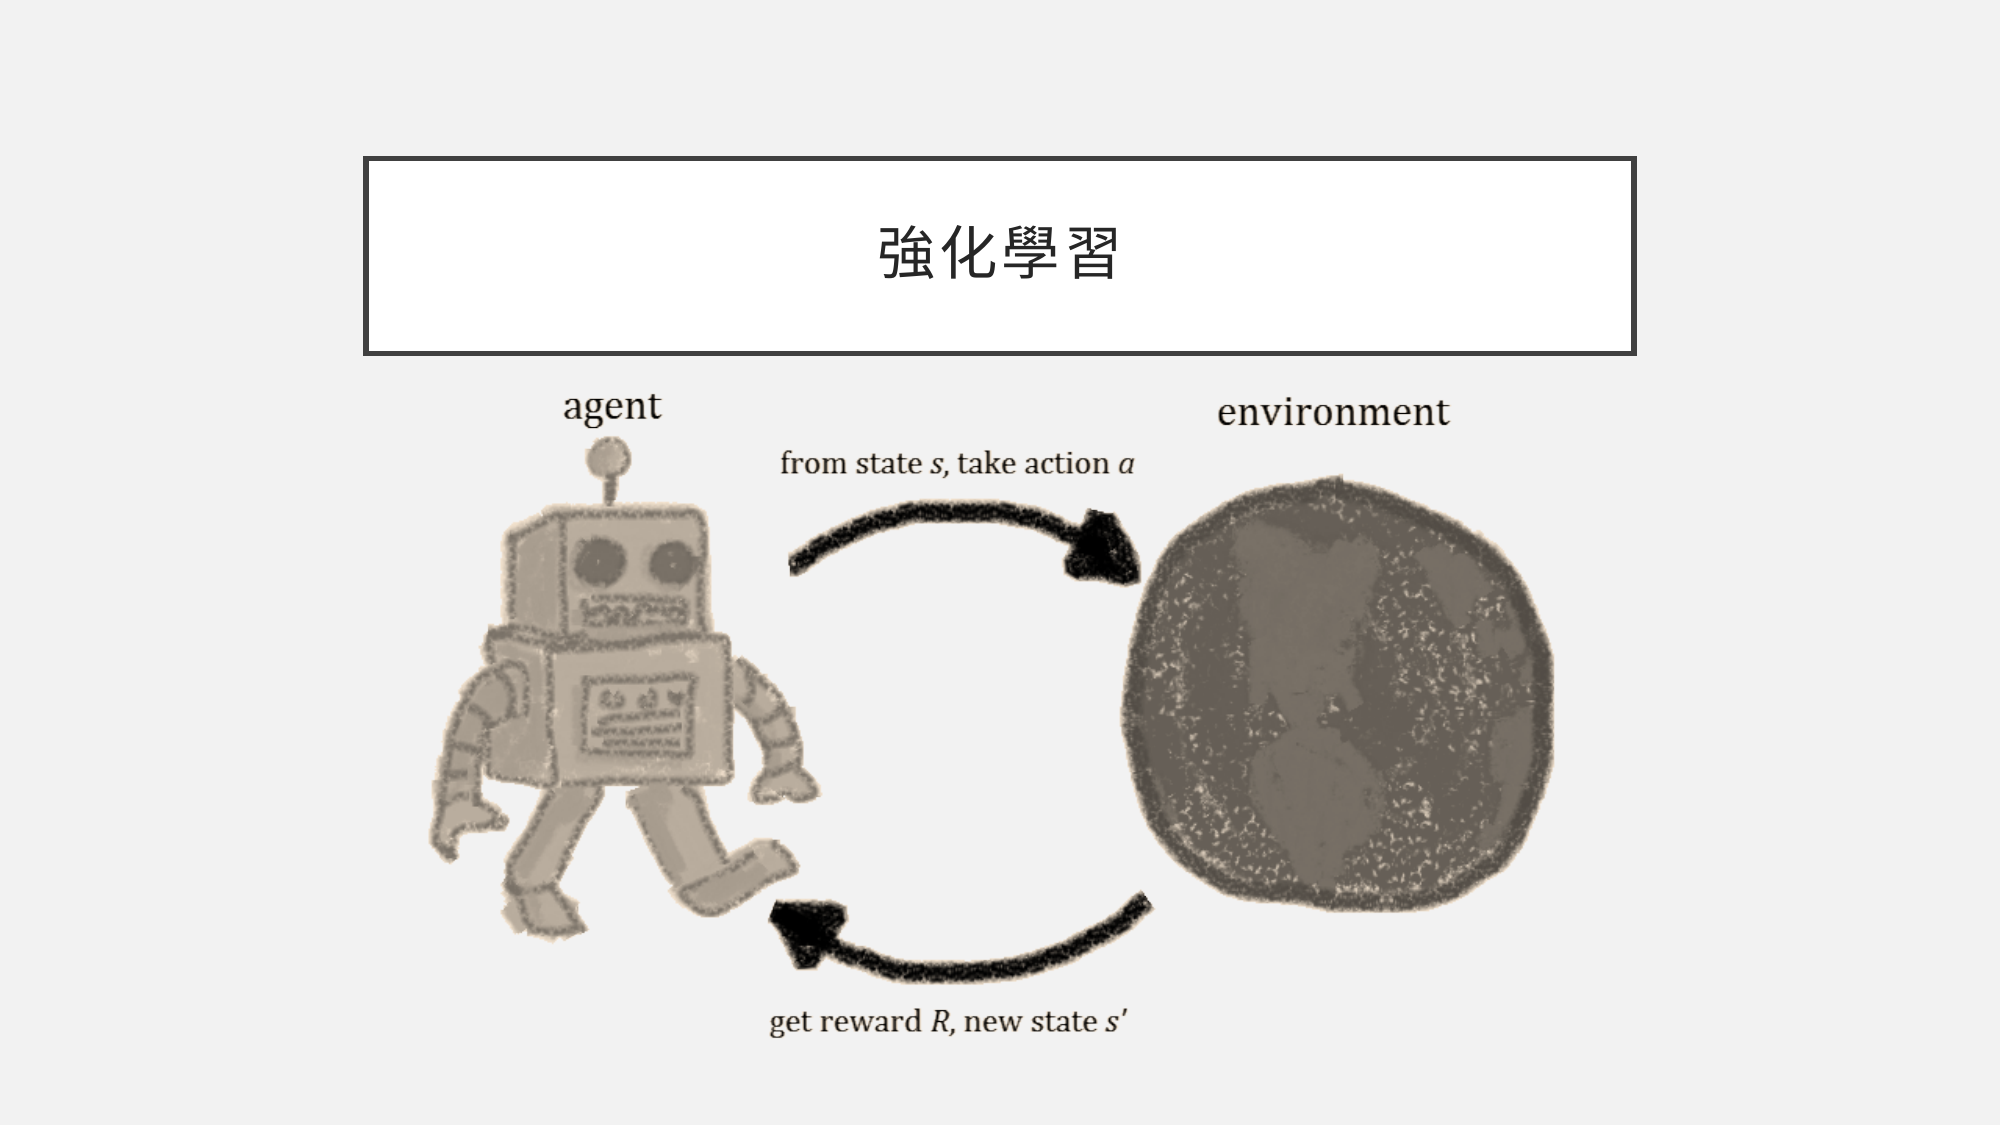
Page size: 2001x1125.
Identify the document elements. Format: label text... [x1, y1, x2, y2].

title 強化學習 [363, 156, 1637, 356]
picture [399, 327, 1600, 1107]
